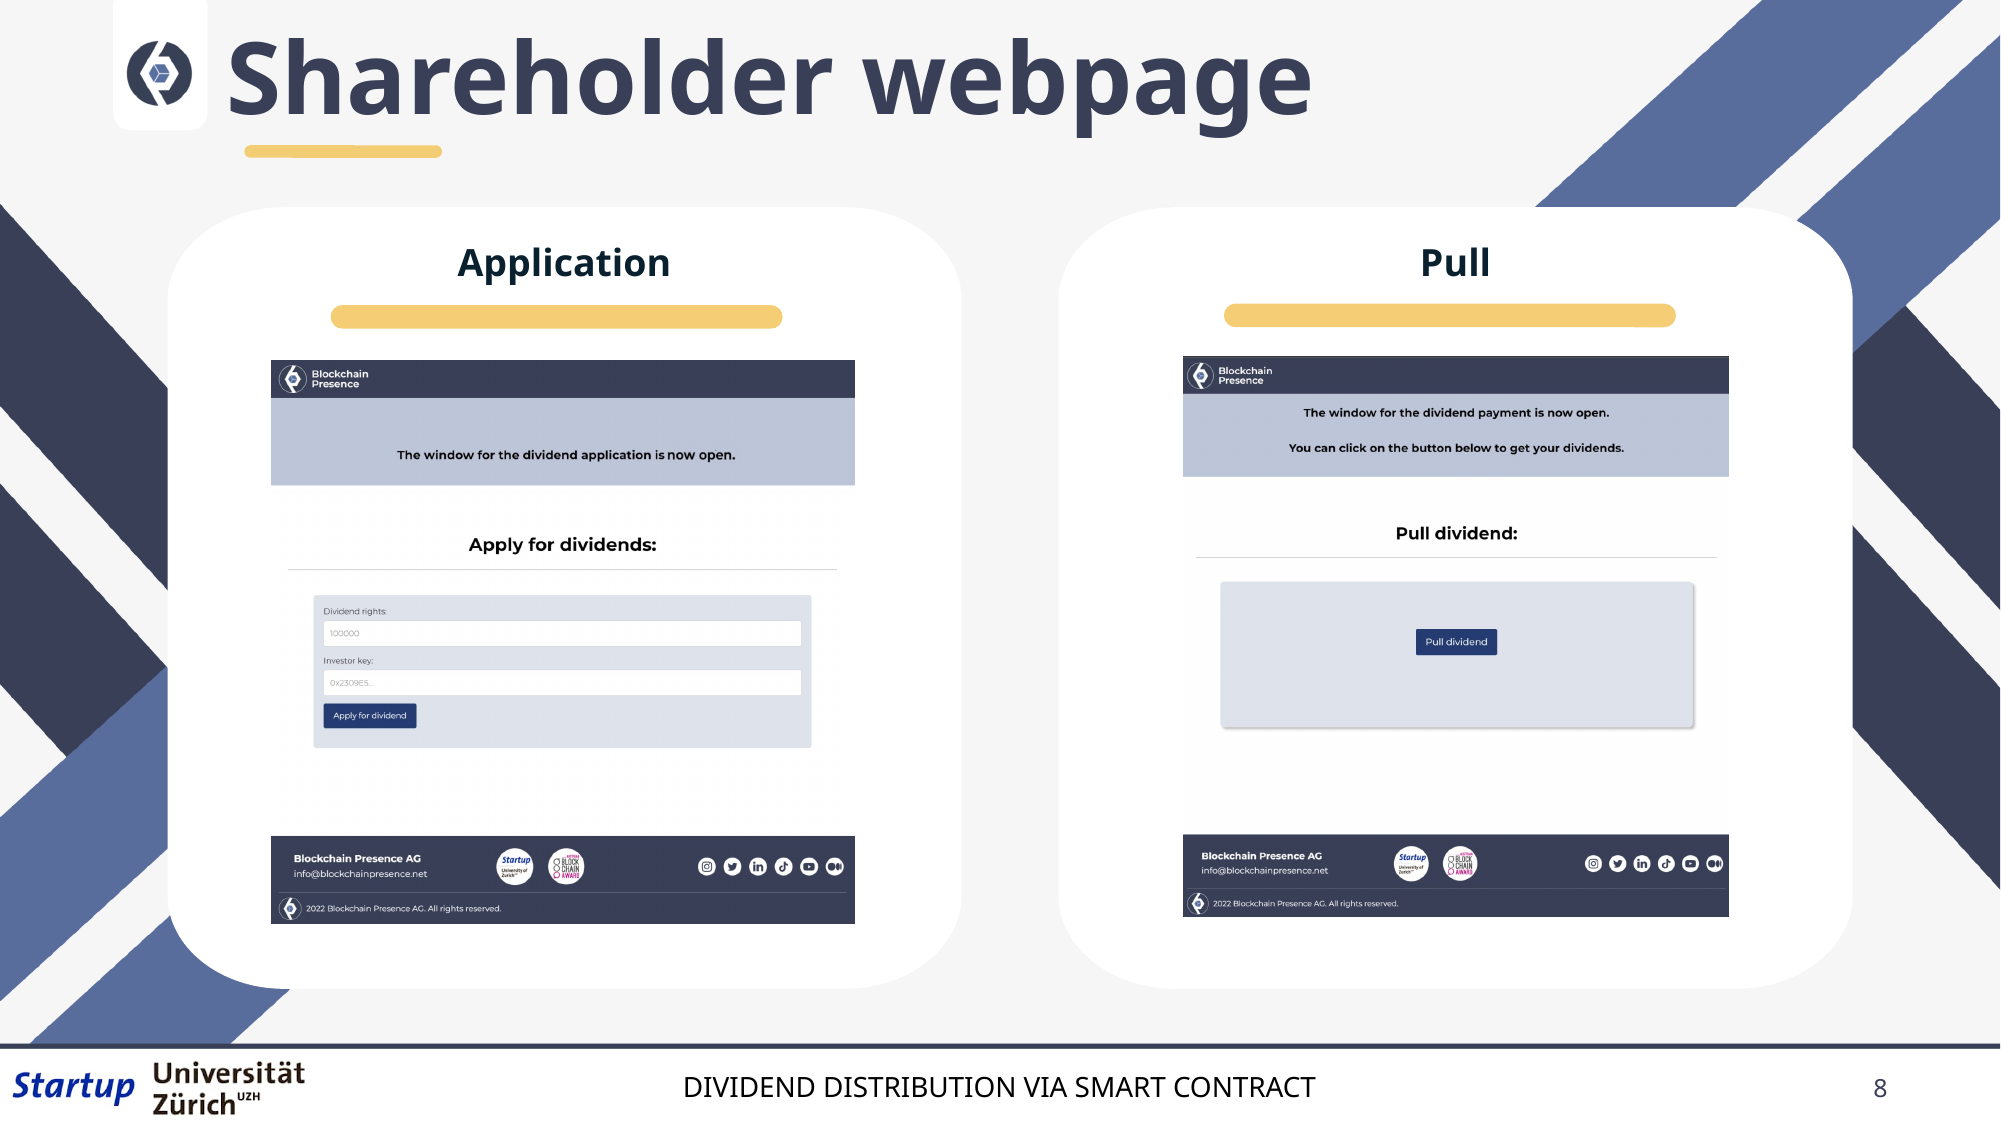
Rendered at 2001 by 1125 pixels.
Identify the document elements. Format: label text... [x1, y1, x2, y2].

picture [0, 0, 2001, 1125]
slide_number 8 [1452, 1059, 1903, 1120]
text_box Dividend distribution via Smart Contract [643, 1063, 1356, 1103]
title Shareholder webpage [211, 36, 1897, 129]
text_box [167, 207, 1853, 989]
